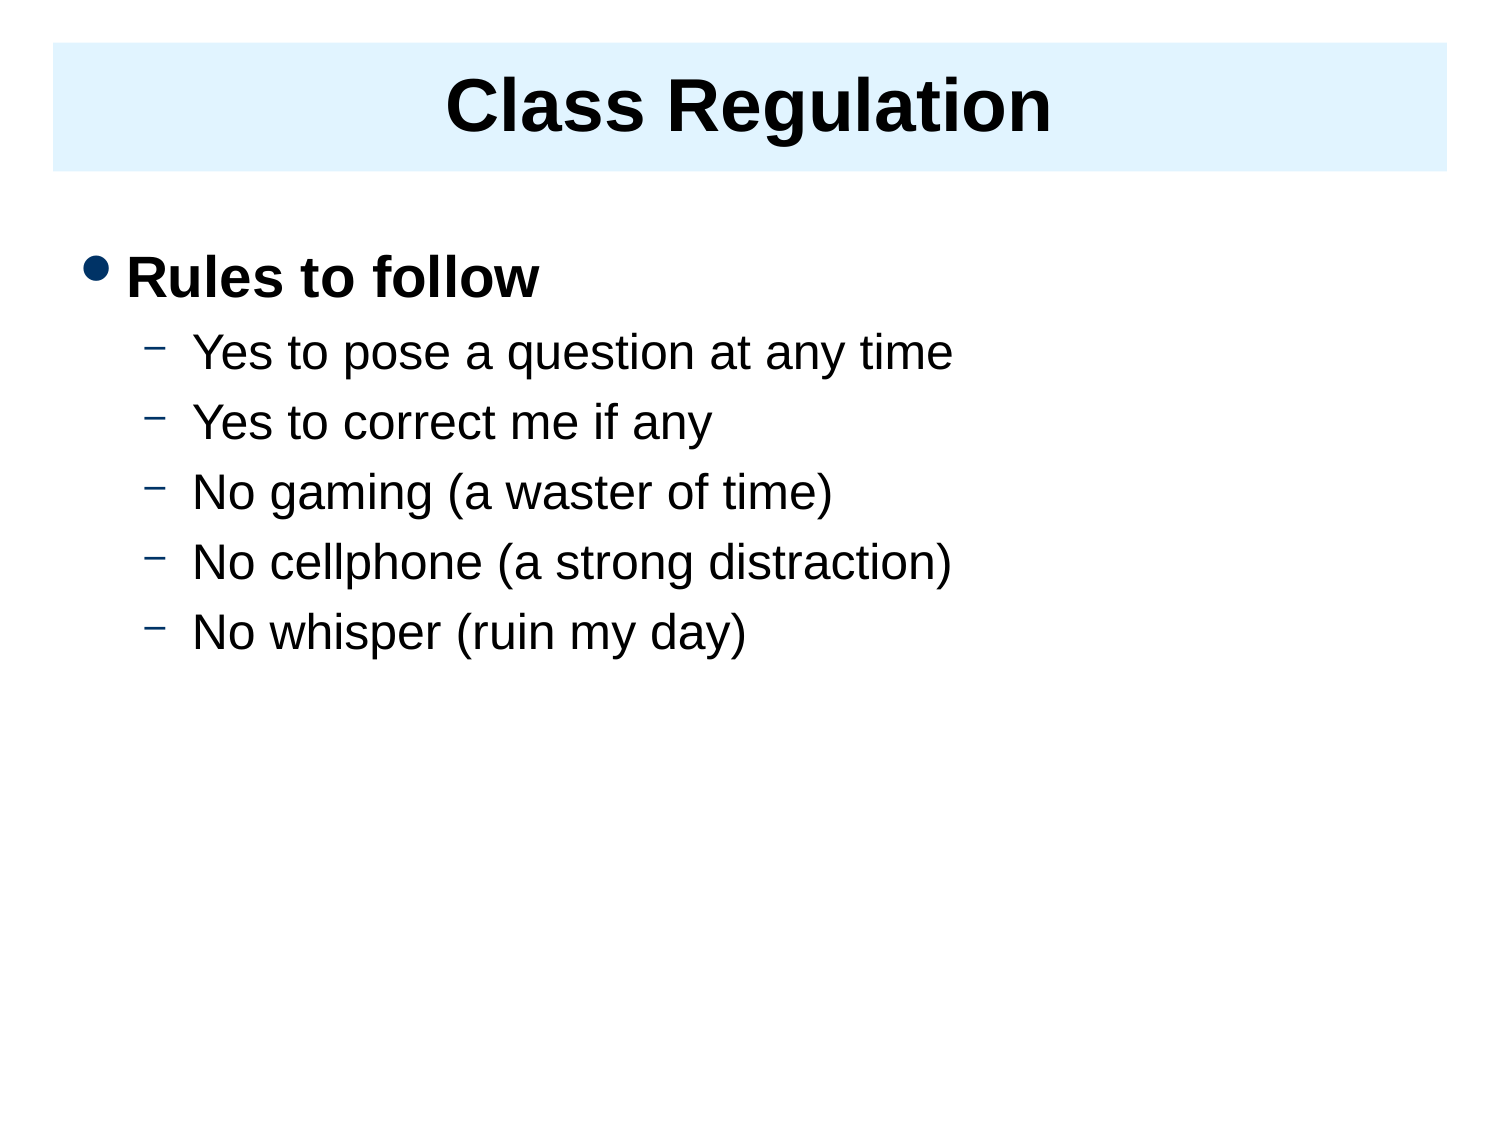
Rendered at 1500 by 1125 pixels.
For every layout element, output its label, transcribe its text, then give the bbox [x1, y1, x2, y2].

list Rules to follow Yes to pose a question at any time Yes to correct me if any No gaming (a waster of time) No cellphone (a strong distraction) No whisper (ruin my day) [64, 231, 1436, 1047]
title Class Regulation [53, 42, 1447, 172]
